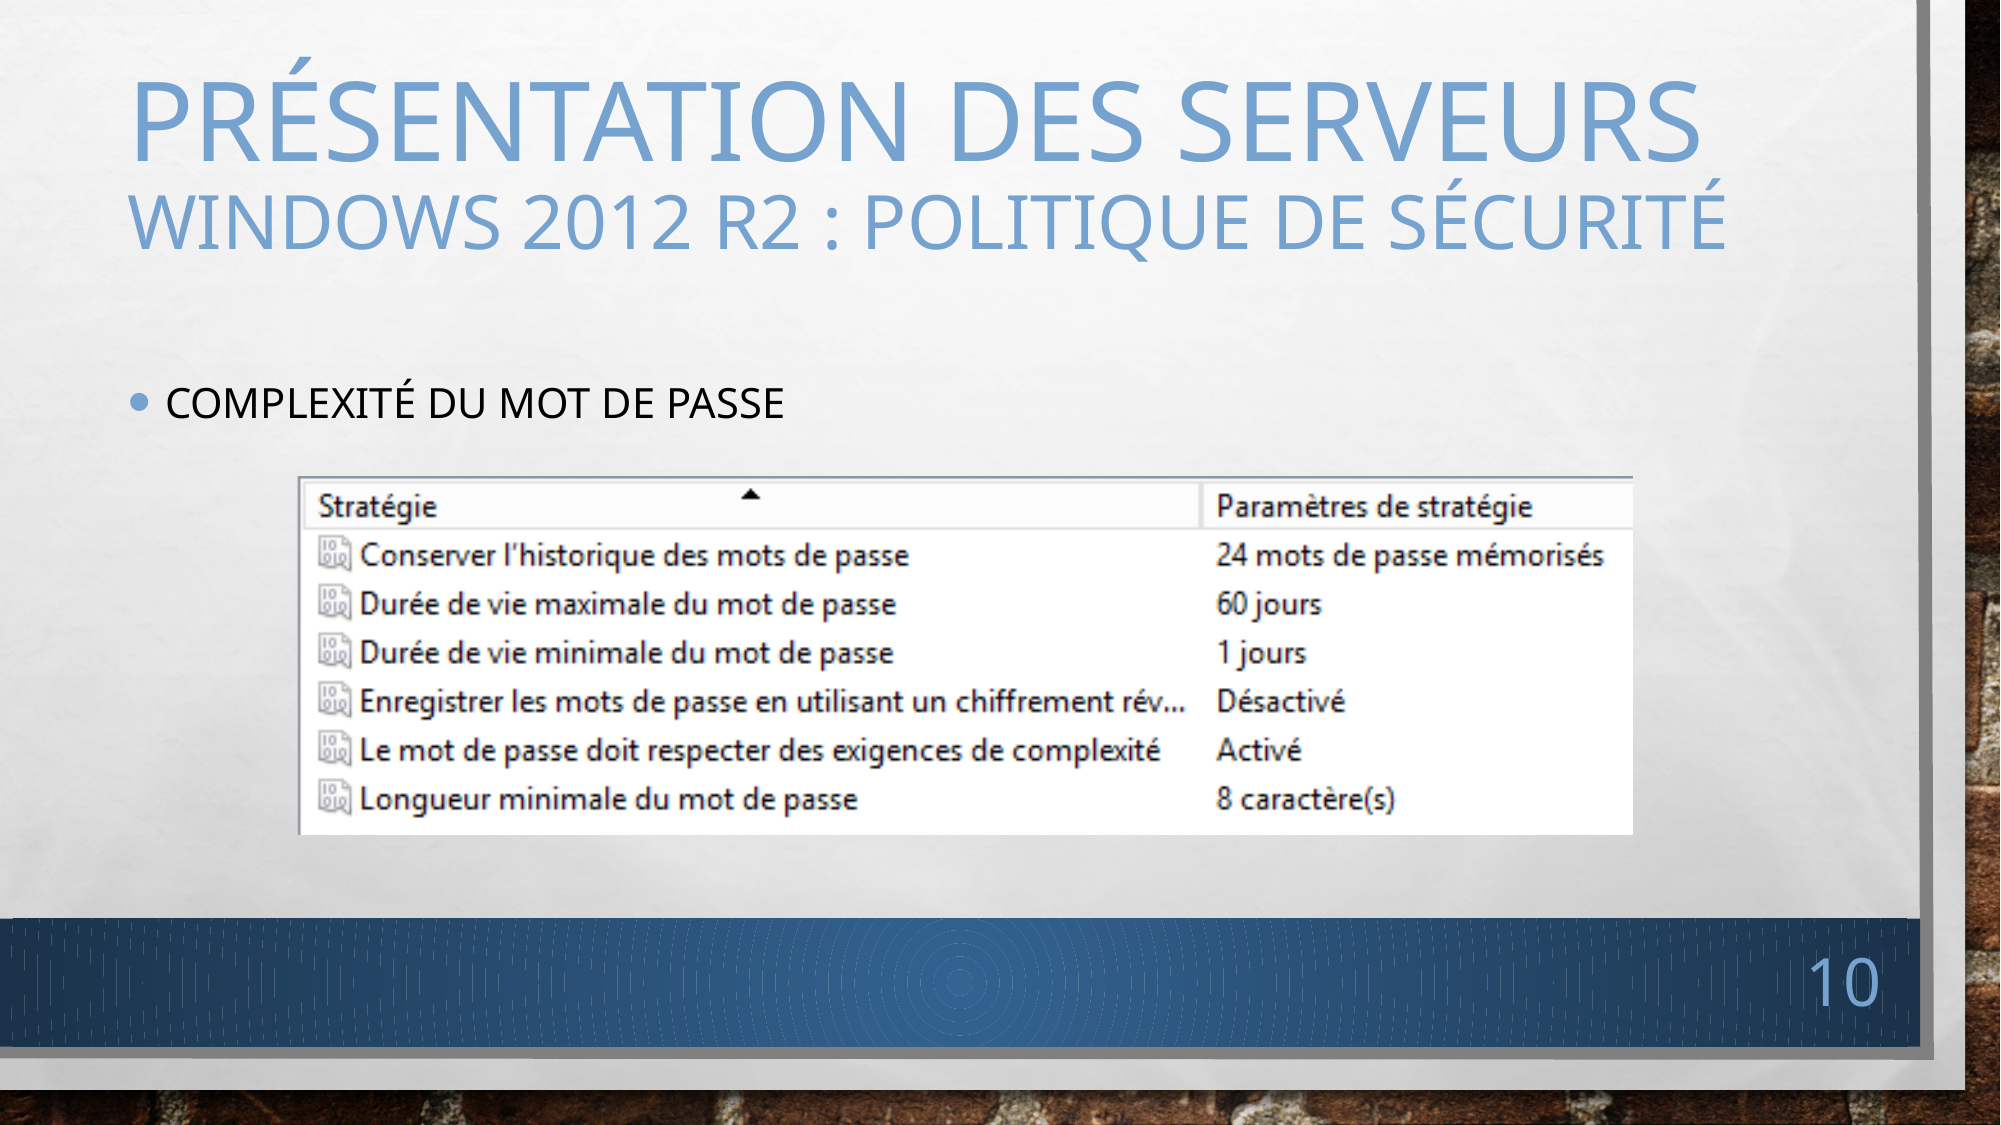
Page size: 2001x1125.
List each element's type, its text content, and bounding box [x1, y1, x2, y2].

picture [0, 0, 2000, 1125]
picture [296, 476, 1634, 835]
slide_number 10 [1769, 944, 1919, 1027]
list Complexité du mot de passe [112, 338, 1210, 455]
title Présentation des serveurs Windows 2012 R2 : politique de sécurité [112, 26, 1818, 305]
